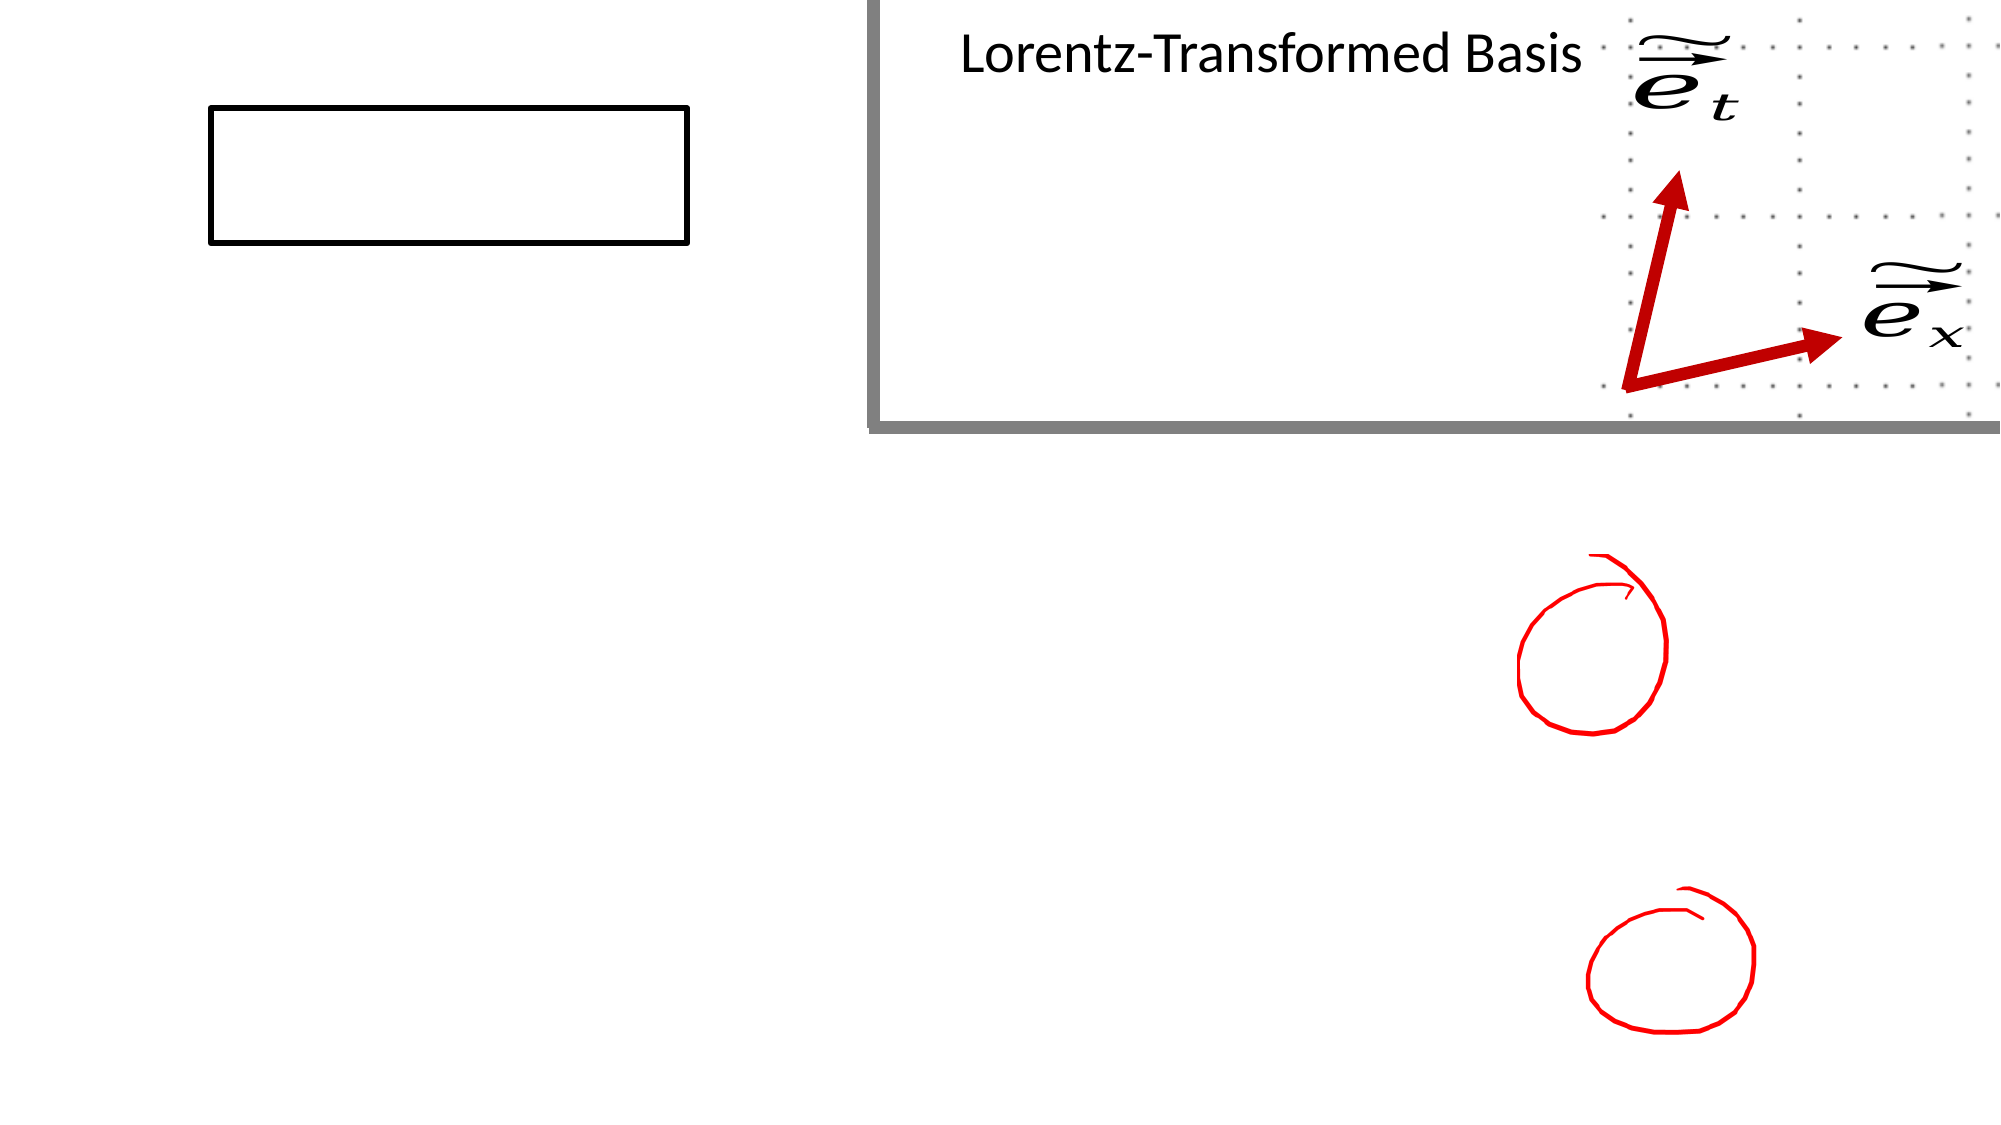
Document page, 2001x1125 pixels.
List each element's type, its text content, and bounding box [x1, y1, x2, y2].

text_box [1624, 170, 1843, 391]
picture [1517, 554, 1765, 1044]
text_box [1578, 2, 2000, 427]
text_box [1578, 428, 2000, 432]
text_box Lorentz-Transformed Basis [937, 6, 1578, 91]
